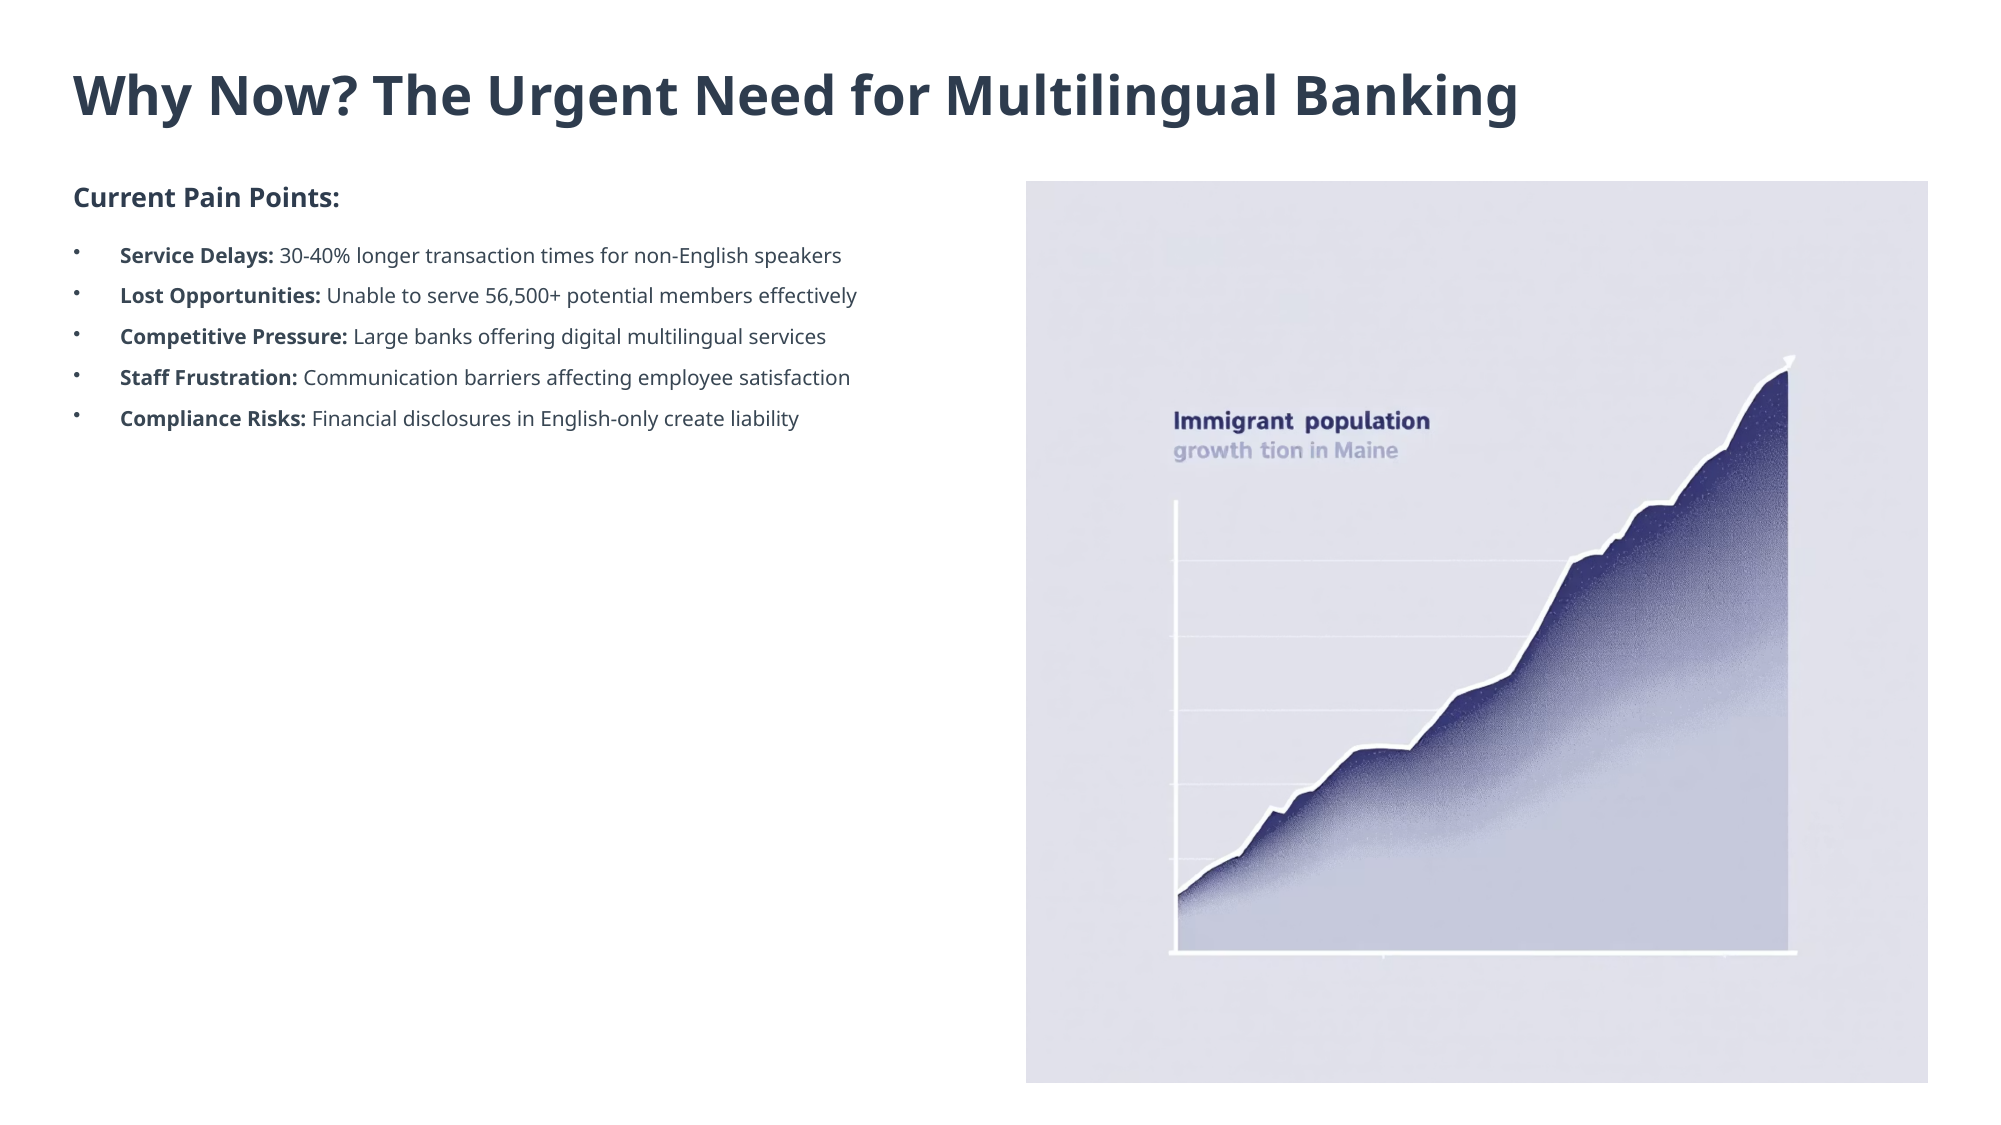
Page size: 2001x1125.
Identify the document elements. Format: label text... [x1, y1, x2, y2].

text_box Staff Frustration: Communication barriers affecting employee satisfaction [73, 356, 975, 391]
text_box Compliance Risks: Financial disclosures in English-only create liability [73, 397, 975, 432]
picture [1026, 180, 1929, 1084]
text_box Service Delays: 30-40% longer transaction times for non-English speakers [73, 234, 975, 268]
text_box Current Pain Points: [73, 178, 349, 214]
text_box Why Now? The Urgent Need for Multilingual Banking [73, 57, 1328, 127]
text_box Lost Opportunities: Unable to serve 56,500+ potential members effectively [73, 275, 975, 309]
text_box Competitive Pressure: Large banks offering digital multilingual services [73, 315, 975, 350]
